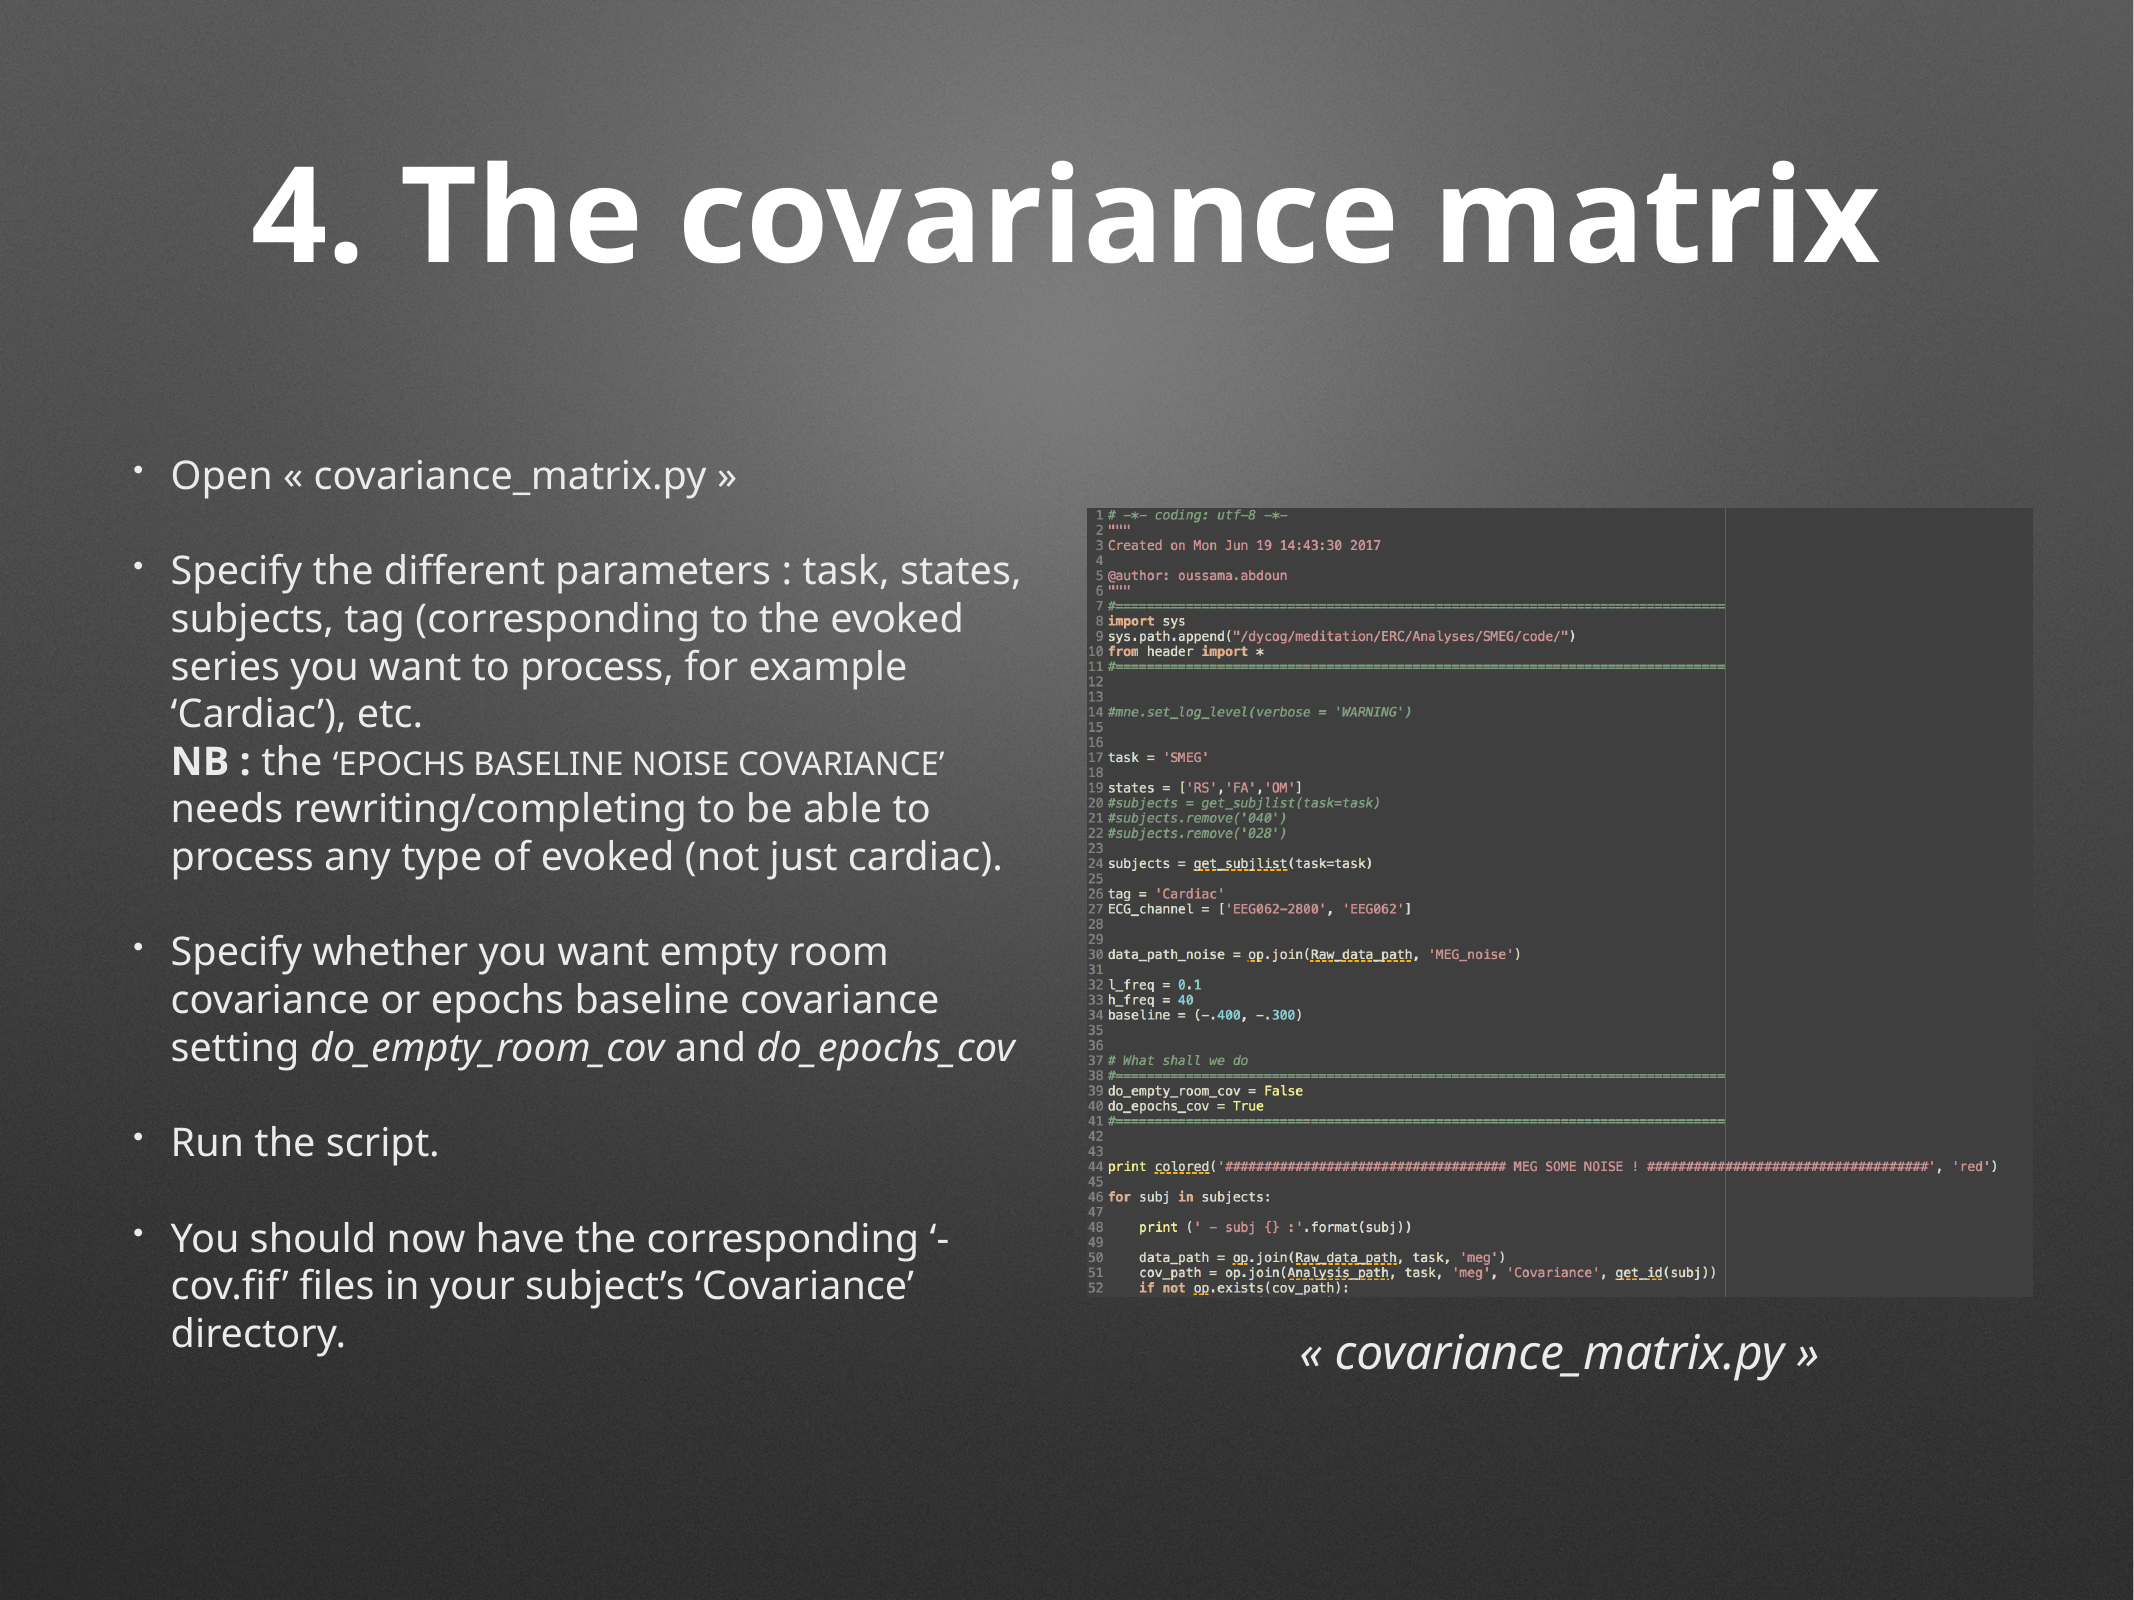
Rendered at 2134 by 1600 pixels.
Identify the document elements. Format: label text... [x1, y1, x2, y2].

picture [0, 0, 2134, 1600]
text_box « covariance_matrix.py » [1290, 1313, 1829, 1388]
title 4. The covariance matrix [124, 32, 2009, 386]
list Open « covariance_matrix.py » Specify the different parameters : task, states, subjects, tag (corresponding to the evoked series you want to process, for example ‘Cardiac’), etc. NB : the ‘EPOCHS BASELINE NOISE COVARIANCE’ needs rewriting/completing to be able to process any type of evoked (not just cardiac). Specify whether you want empty room covariance or epochs baseline covariance setting do_empty_room_cov and do_epochs_cov Run the script. You should now have the corresponding ‘-cov.fif’ files in your subject’s ‘Covariance’ directory. [124, 395, 1071, 1410]
